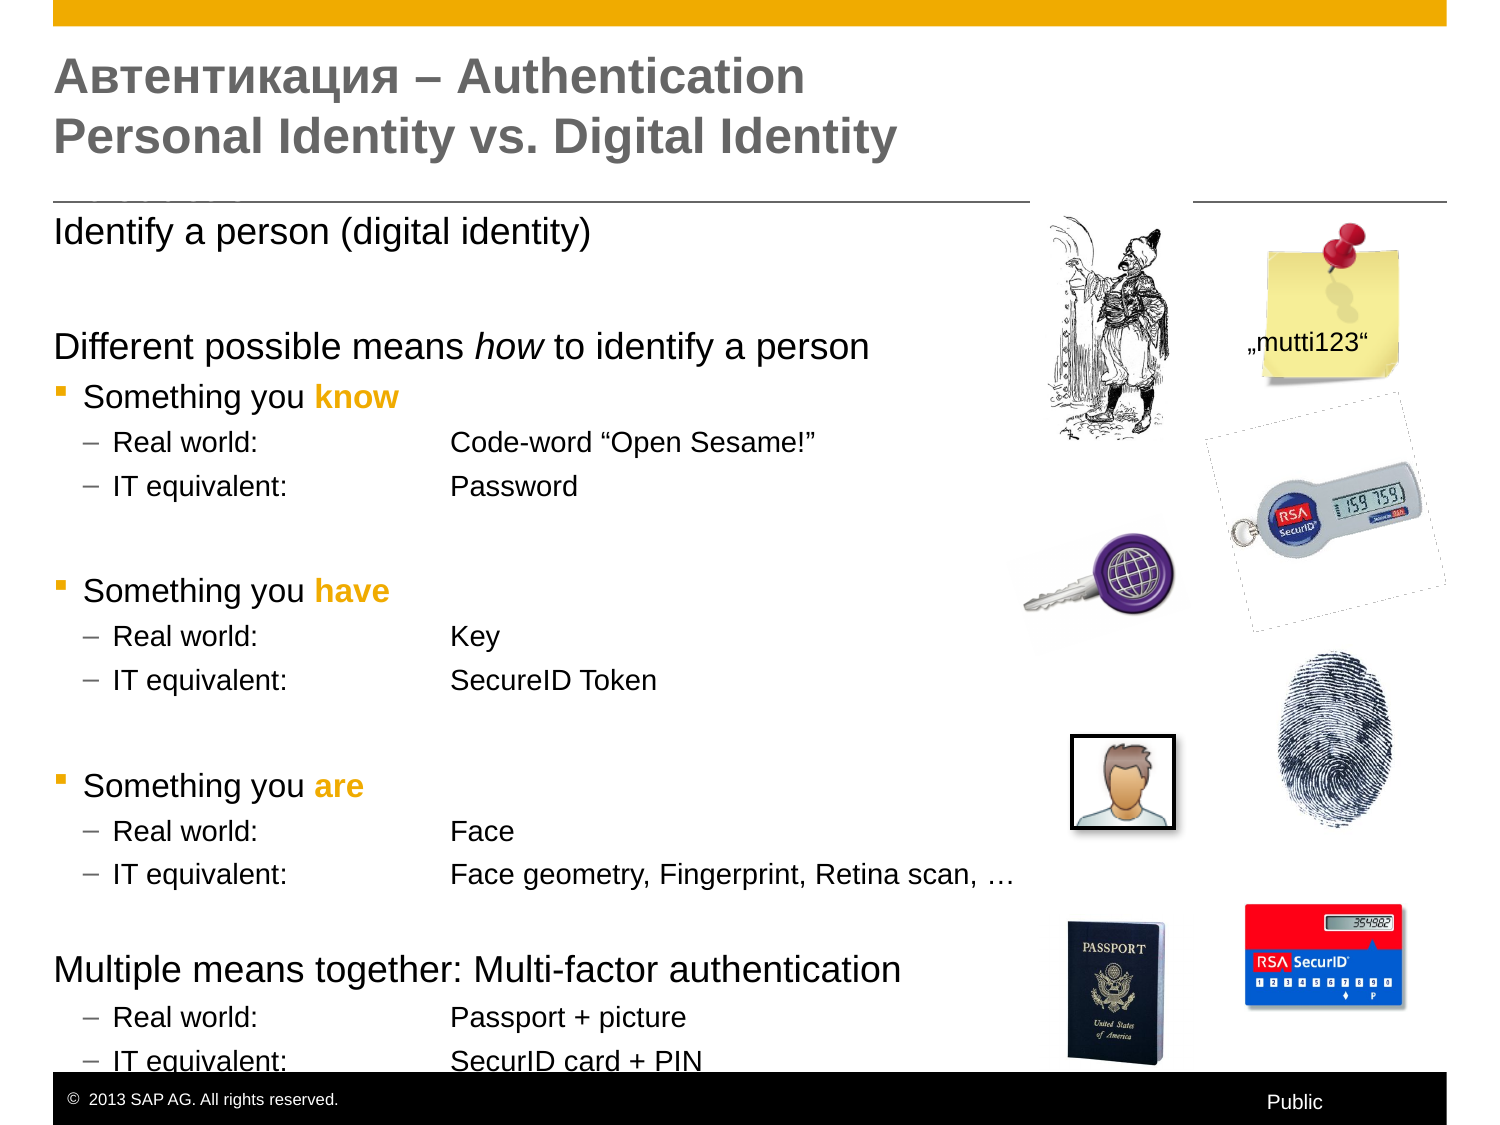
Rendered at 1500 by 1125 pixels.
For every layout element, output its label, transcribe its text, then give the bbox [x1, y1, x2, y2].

picture [1038, 914, 1195, 1071]
picture [1206, 397, 1446, 632]
picture [1073, 737, 1173, 827]
picture [1029, 201, 1193, 450]
list Identify a person (digital identity) Different possible means how to identify a person Something you know Real world: Code-word “Open Sesame!” IT equivalent: Password Something you have Real world: Key IT equivalent: SecureID Token Something you are Real world: Face IT equivalent: Face geometry, Fingerprint, Retina scan, … Multiple means together: Multi-factor authentication Real world: Passport + picture IT equivalent: SecurID card + PIN [53, 206, 1447, 1066]
title Автентикация – Authentication Personal Identity vs. Digital Identity Introduction [53, 64, 1447, 189]
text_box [1247, 220, 1424, 397]
picture [1007, 514, 1190, 655]
picture [1238, 644, 1431, 837]
picture [1243, 903, 1409, 1012]
